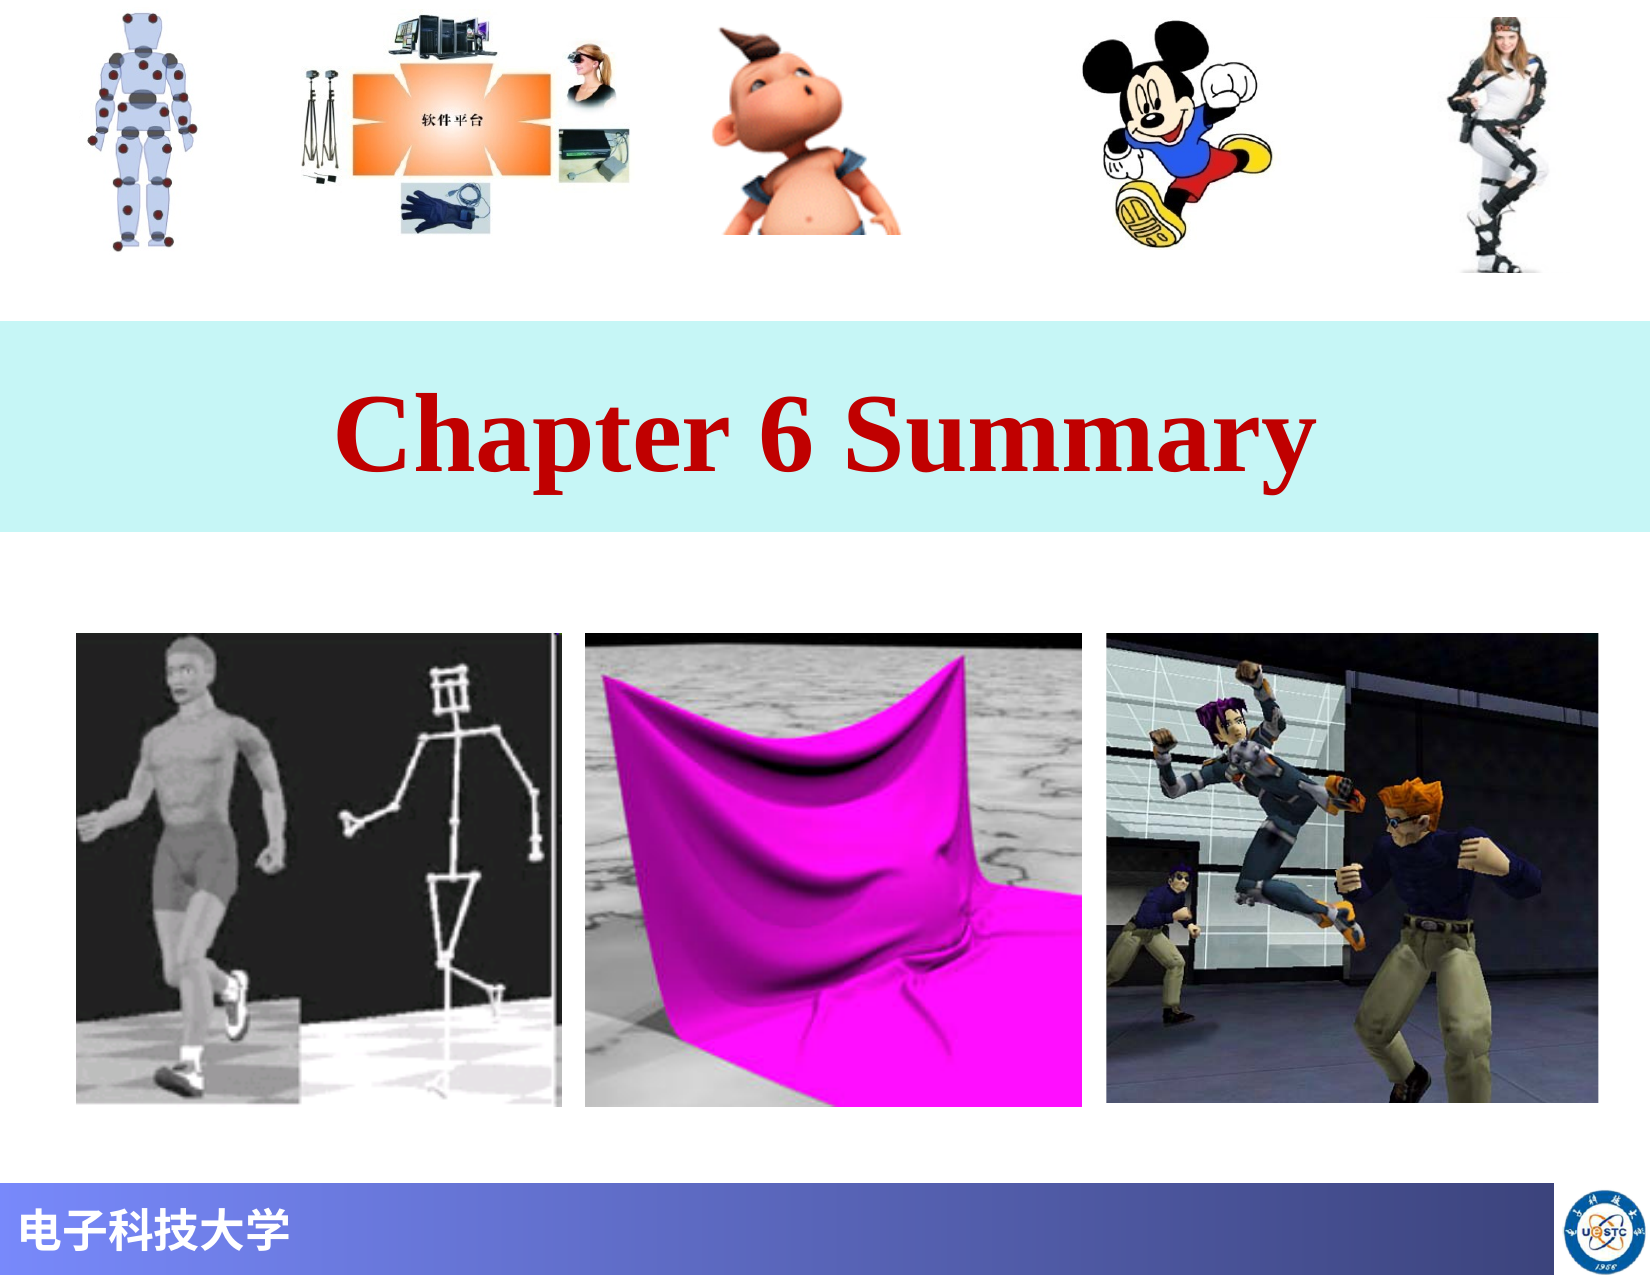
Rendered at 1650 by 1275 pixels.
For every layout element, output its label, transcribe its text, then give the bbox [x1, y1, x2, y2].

picture [76, 633, 562, 1107]
picture [287, 9, 641, 244]
picture [711, 0, 939, 235]
picture [1105, 633, 1599, 1103]
picture [585, 633, 1083, 1107]
picture [1553, 1181, 1650, 1275]
picture [79, 1, 203, 256]
picture [1070, 14, 1291, 250]
picture [1426, 17, 1571, 273]
text_box Chapter 6 Summary [0, 321, 1650, 532]
